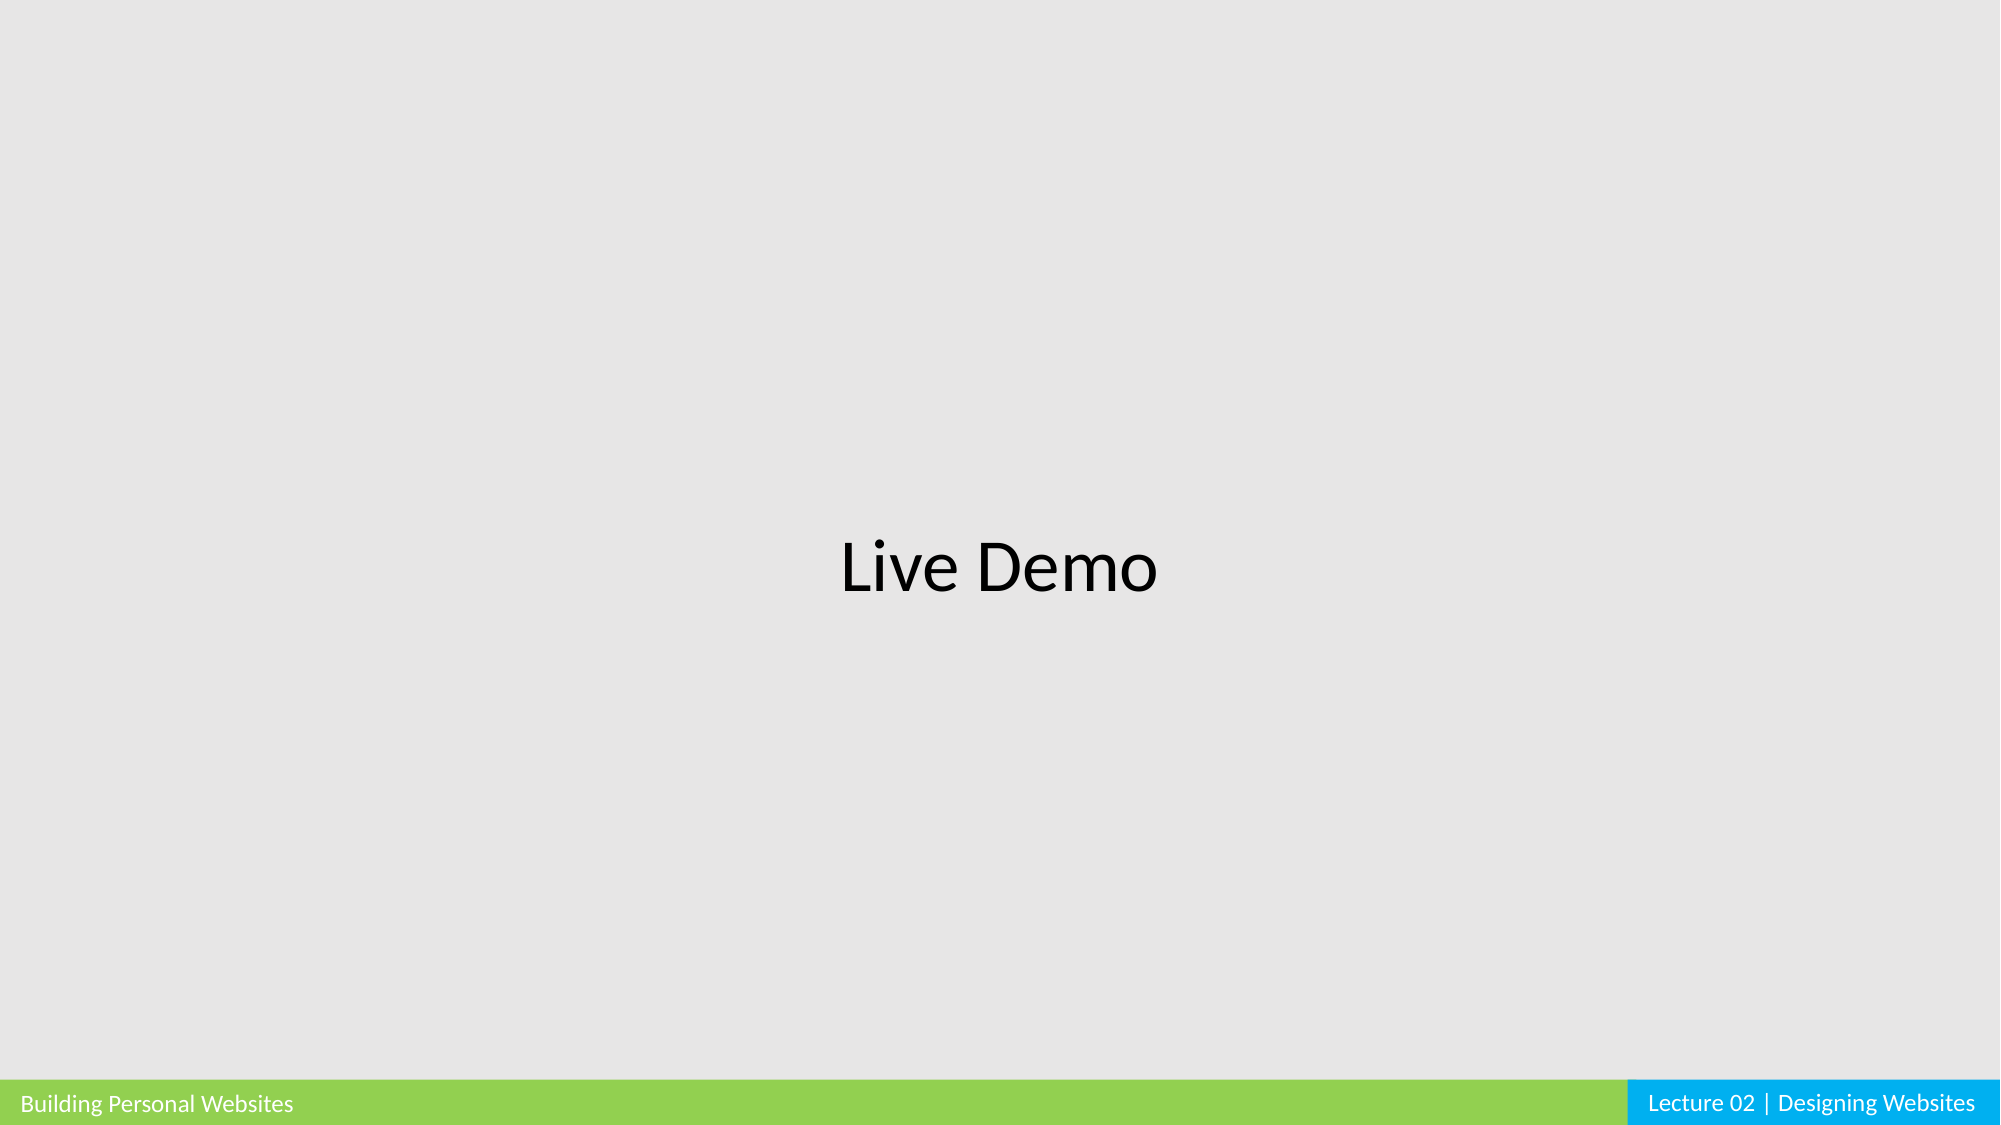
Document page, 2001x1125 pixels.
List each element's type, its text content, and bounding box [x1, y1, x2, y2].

text_box [0, 1079, 5, 1125]
text_box Lecture 02 | Designing Websites [1633, 1079, 2000, 1124]
text_box [446, 1079, 1627, 1125]
text_box Live Demo [809, 509, 1191, 615]
text_box Building Personal Websites [5, 1079, 446, 1125]
text_box [1627, 1079, 2000, 1125]
